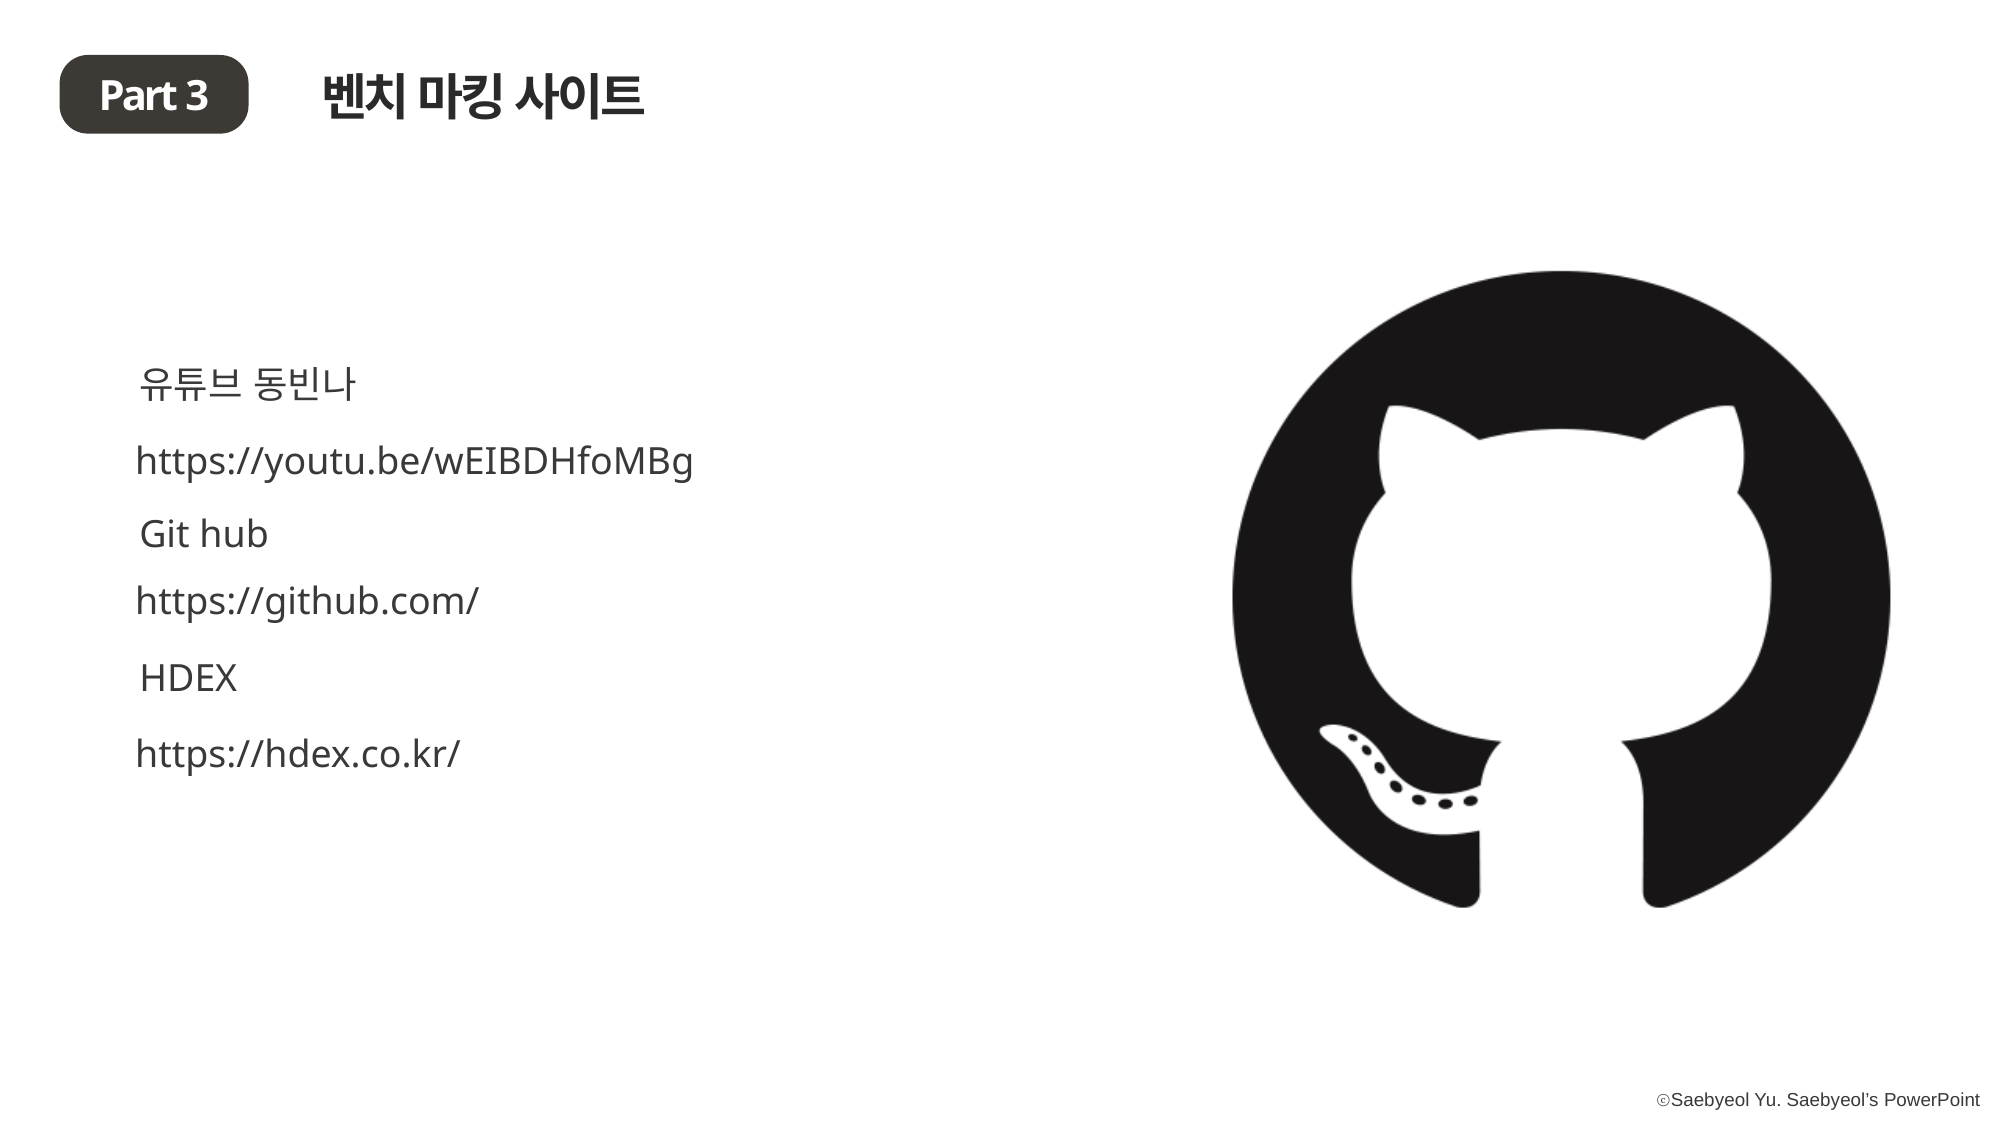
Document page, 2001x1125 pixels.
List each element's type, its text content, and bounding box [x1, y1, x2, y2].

text_box https://hdex.co.kr/ [120, 722, 1121, 783]
text_box 벤치 마킹 사이트 [306, 57, 661, 133]
text_box https://youtu.be/wEIBDHfoMBg [120, 429, 1121, 490]
picture [1124, 154, 2000, 1030]
text_box HDEX [124, 646, 1124, 707]
text_box Git hub [124, 502, 1124, 563]
text_box 유튜브 동빈나 [124, 353, 1124, 414]
text_box Part 3 [83, 61, 225, 127]
text_box [58, 53, 250, 135]
text_box https://github.com/ [120, 569, 1121, 630]
